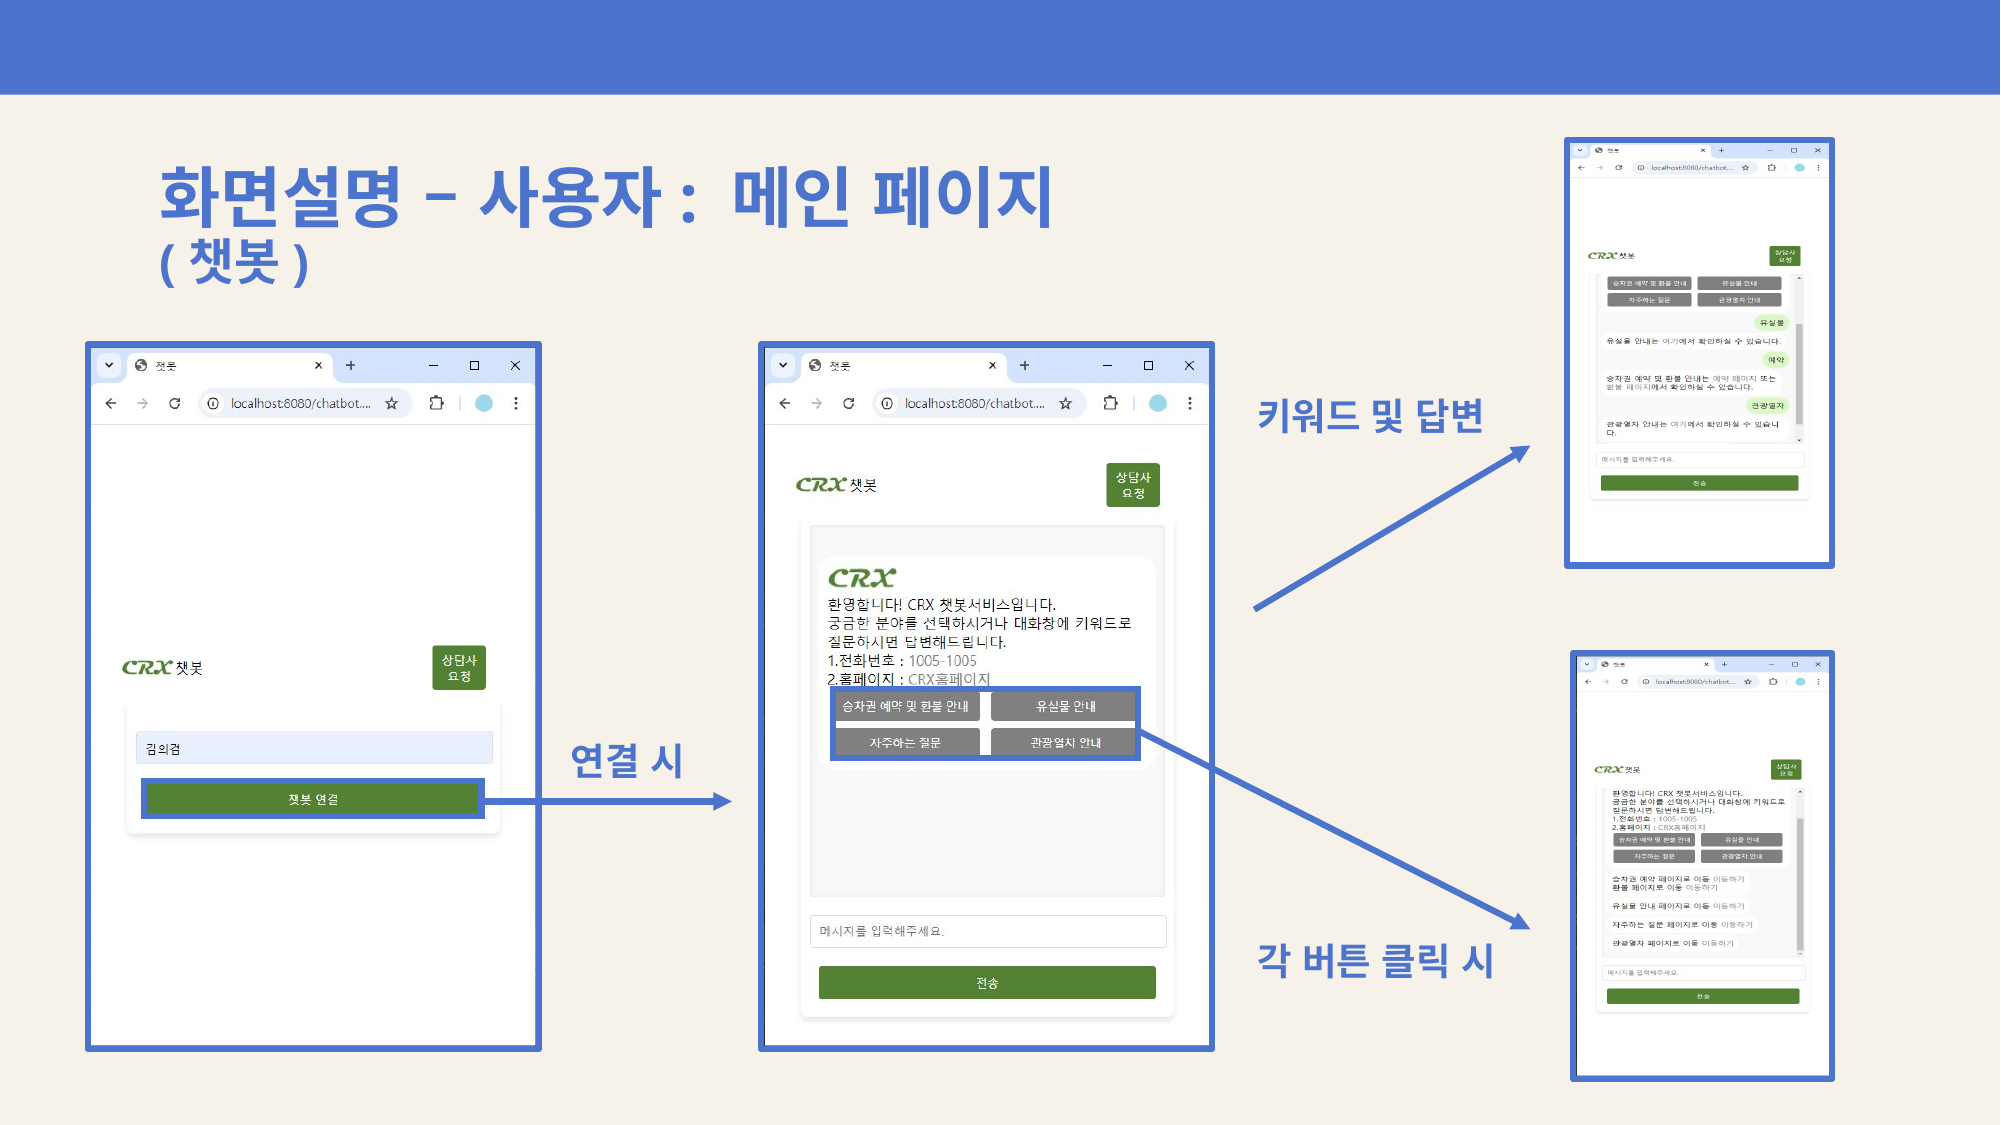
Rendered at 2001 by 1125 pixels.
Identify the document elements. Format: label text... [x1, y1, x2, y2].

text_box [1137, 730, 1531, 930]
text_box 연결 시 [555, 730, 764, 791]
text_box 화면설명 – 사용자: 메인 페이지 (챗봇) [144, 108, 1830, 348]
picture [1576, 656, 1830, 1077]
picture [1569, 142, 1830, 563]
text_box [0, 0, 2000, 95]
picture [90, 347, 536, 1046]
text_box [1254, 445, 1531, 610]
picture [764, 347, 1210, 1046]
text_box 각 버튼 클릭 시 [1242, 930, 1576, 991]
text_box 키워드 및 답변 [1242, 385, 1569, 445]
